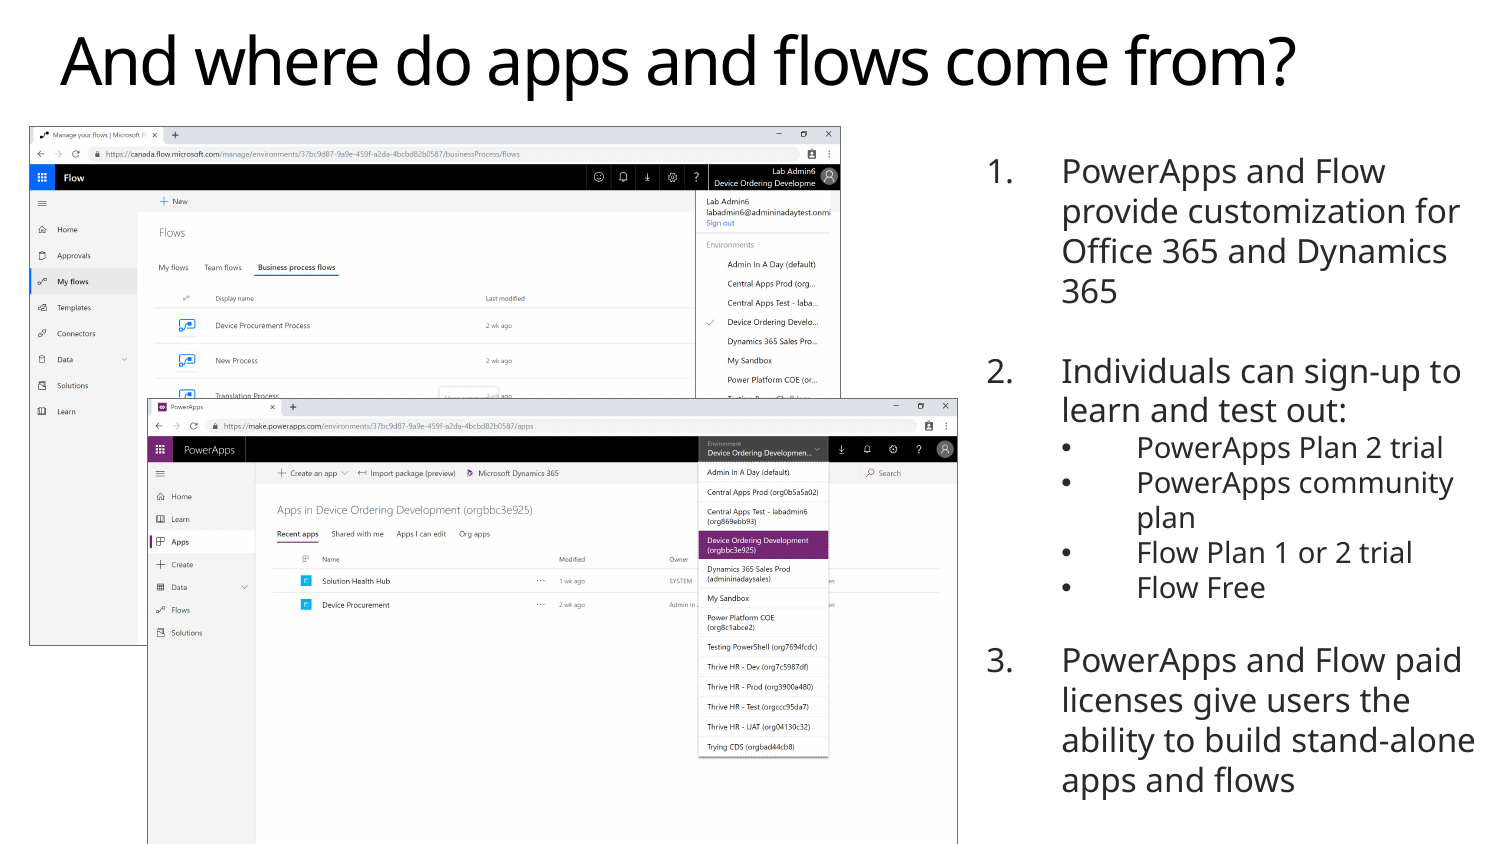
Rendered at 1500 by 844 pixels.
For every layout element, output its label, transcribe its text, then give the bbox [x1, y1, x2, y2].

title And where do apps and flows come from? [60, 28, 1450, 101]
picture [29, 126, 958, 844]
text_box PowerApps and Flow provide customization for Office 365 and Dynamics 365 Individuals can sign-up to learn and test out: PowerApps Plan 2 trial PowerApps community plan Flow Plan 1 or 2 trial Flow Free PowerApps and Flow paid licenses give users the ability to build stand-alone apps and flows [986, 150, 1483, 839]
